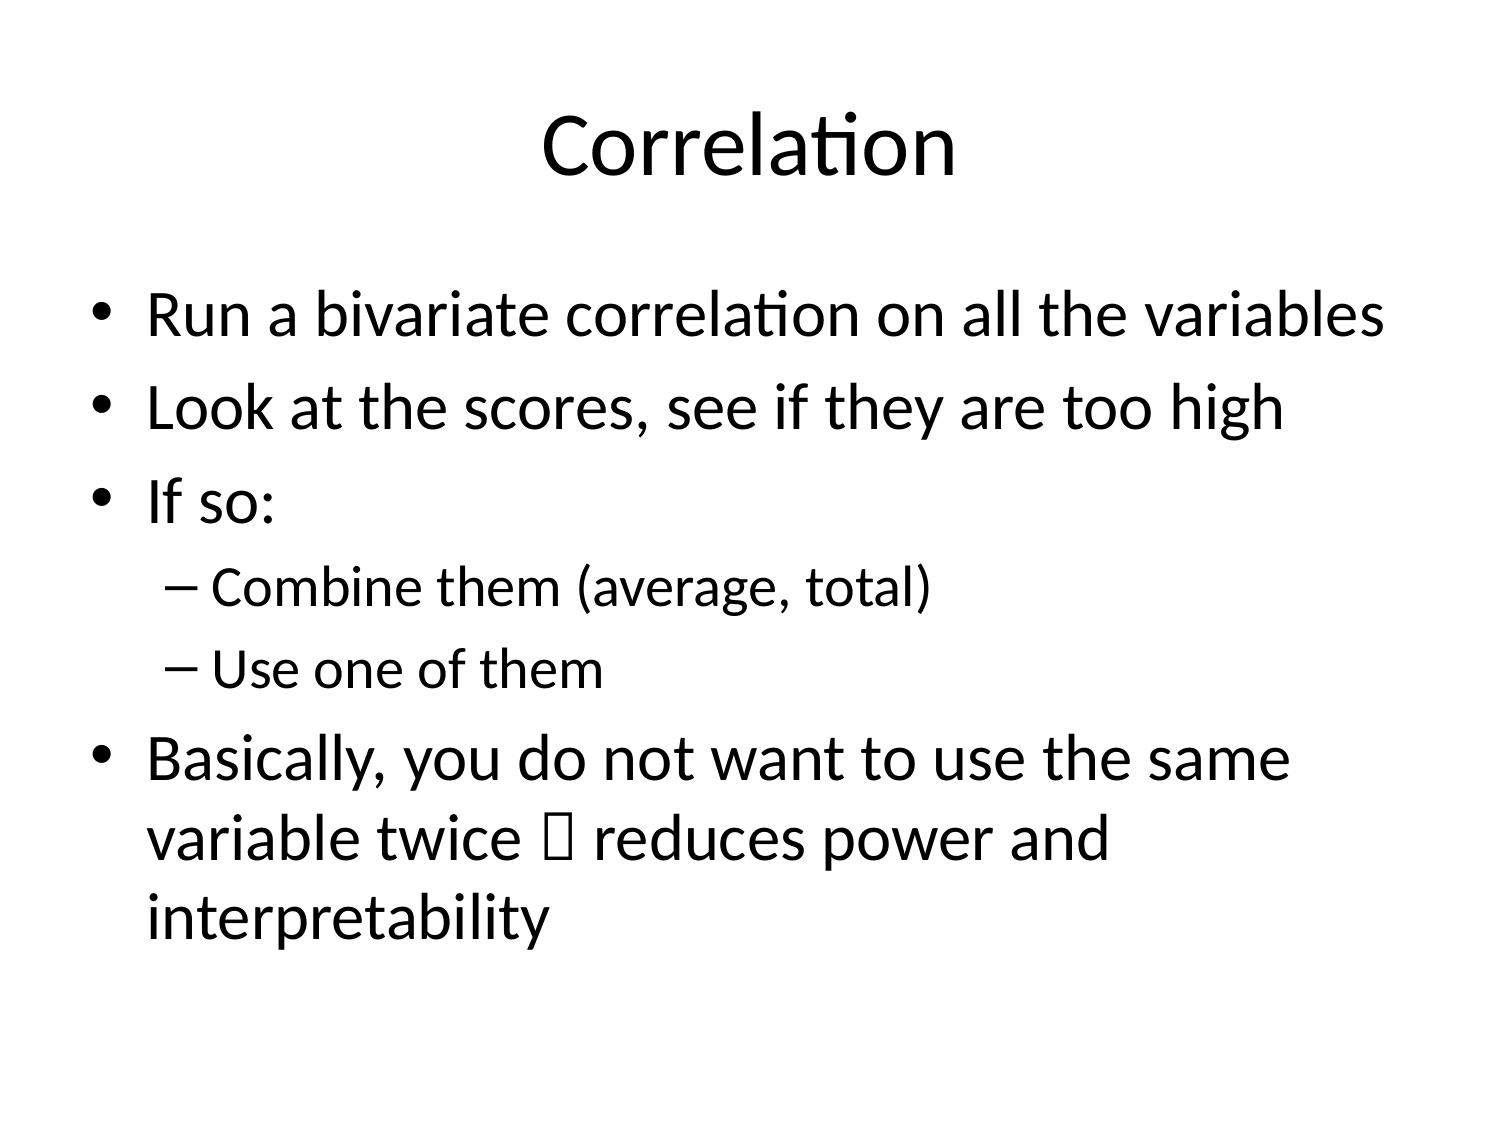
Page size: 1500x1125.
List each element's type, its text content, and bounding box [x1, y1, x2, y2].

list Run a bivariate correlation on all the variables Look at the scores, see if they are too high If so: Combine them (average, total) Use one of them Basically, you do not want to use the same variable twice  reduces power and interpretability [75, 262, 1425, 1005]
title Correlation [75, 45, 1425, 233]
